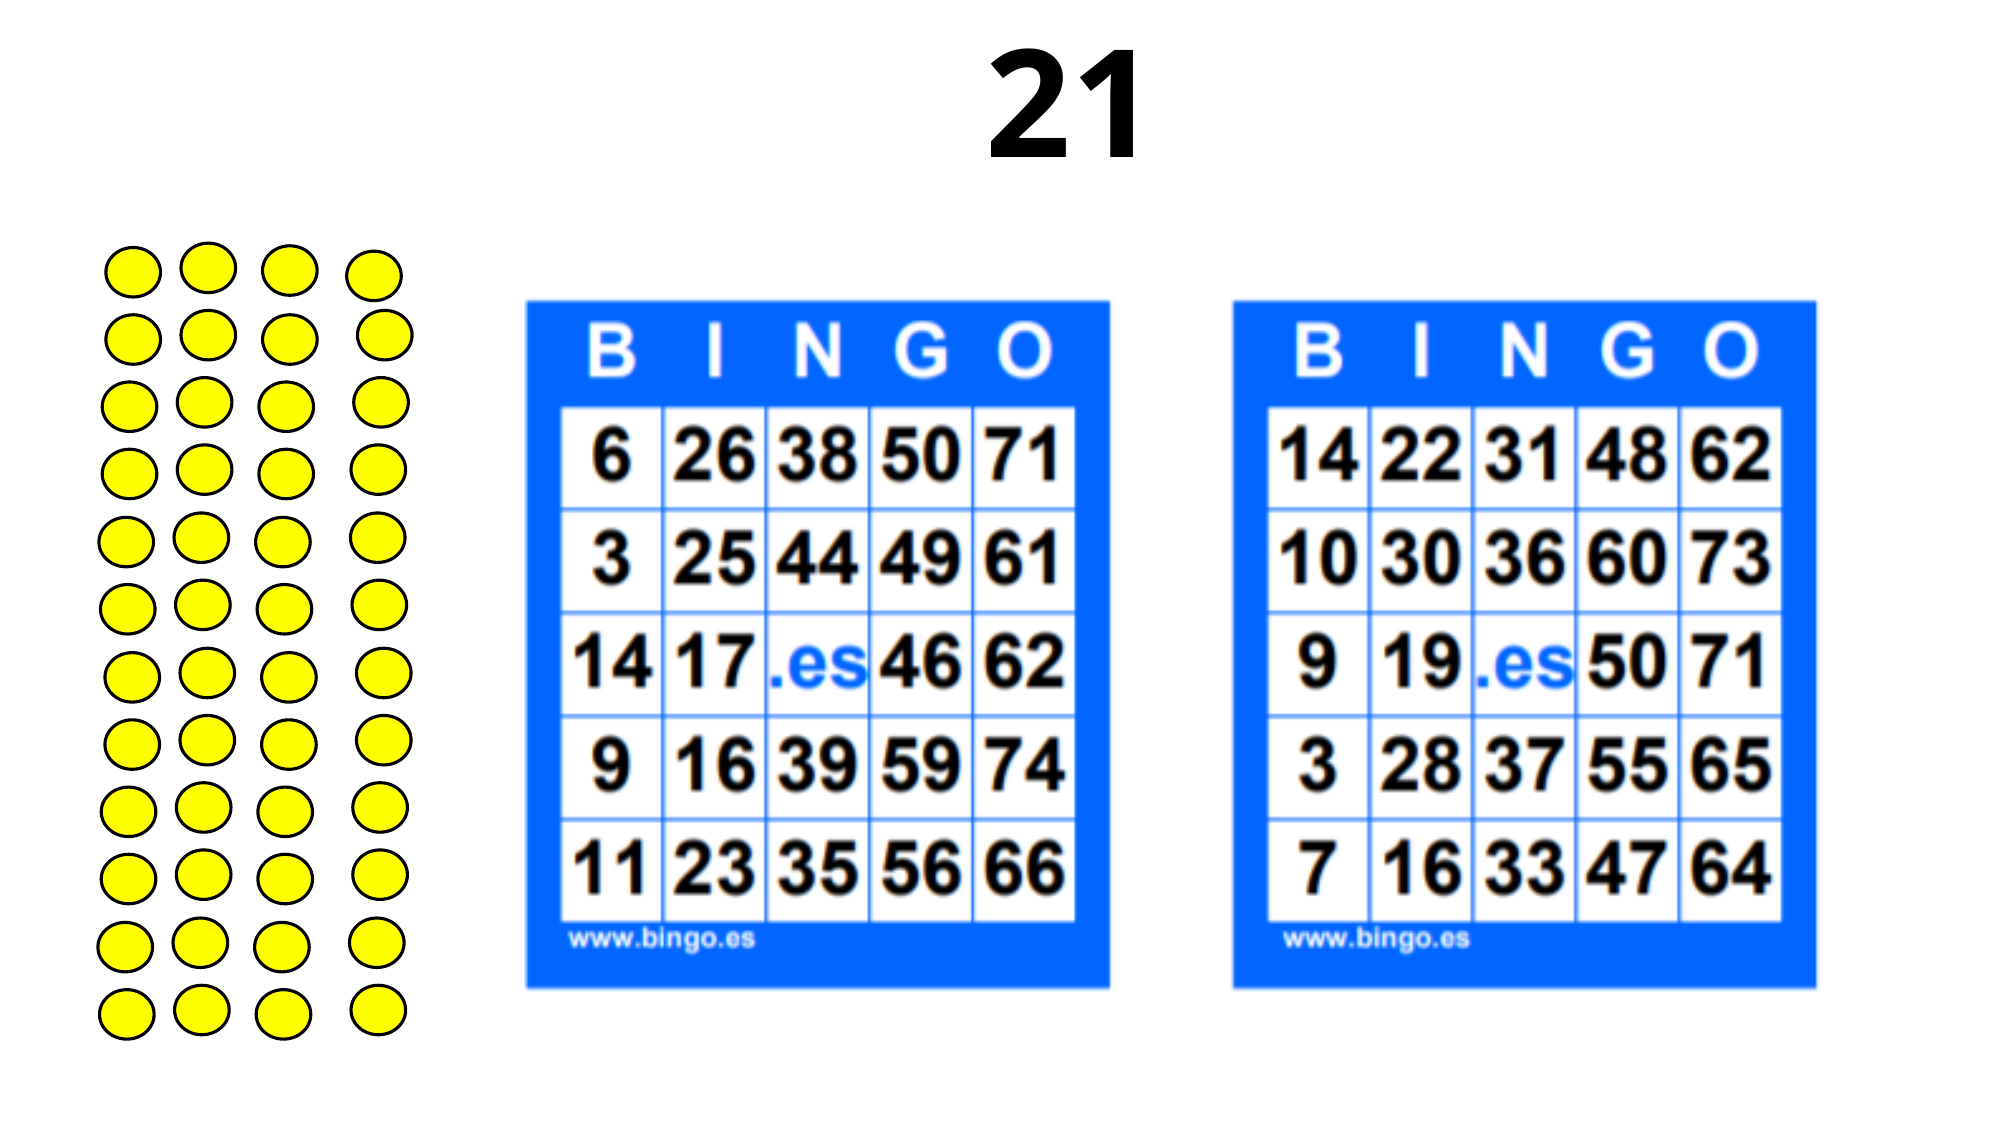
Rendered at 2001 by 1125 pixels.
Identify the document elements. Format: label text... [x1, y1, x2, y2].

text_box [101, 448, 158, 500]
text_box 21 [970, 0, 1173, 195]
text_box [261, 313, 319, 366]
text_box [101, 380, 158, 433]
text_box [261, 244, 319, 297]
text_box [349, 443, 407, 496]
text_box [174, 579, 232, 631]
text_box [349, 984, 407, 1036]
text_box [351, 781, 409, 834]
text_box [260, 718, 318, 771]
text_box [256, 583, 313, 636]
text_box [103, 651, 161, 704]
text_box [355, 714, 413, 766]
text_box [104, 246, 162, 299]
text_box [99, 583, 157, 636]
text_box [257, 380, 315, 433]
text_box [175, 848, 233, 901]
text_box [260, 651, 318, 704]
text_box [255, 988, 312, 1041]
text_box [253, 921, 311, 973]
text_box [349, 511, 407, 564]
text_box [348, 916, 406, 969]
text_box [257, 448, 315, 500]
text_box [355, 647, 413, 699]
text_box [178, 714, 236, 766]
text_box [100, 786, 157, 838]
text_box [171, 916, 229, 969]
text_box [256, 853, 314, 905]
text_box [100, 853, 157, 905]
text_box [176, 376, 233, 429]
text_box [179, 309, 237, 361]
text_box [179, 242, 237, 294]
text_box [173, 984, 231, 1036]
text_box [351, 848, 409, 901]
text_box [350, 579, 408, 631]
text_box [345, 250, 403, 302]
text_box [356, 309, 414, 361]
text_box [352, 376, 410, 429]
text_box [176, 443, 233, 496]
text_box [172, 511, 230, 564]
text_box [178, 647, 236, 699]
text_box [175, 781, 233, 834]
text_box [103, 718, 161, 771]
text_box [256, 786, 314, 838]
text_box [254, 516, 312, 568]
text_box [96, 921, 154, 973]
text_box [98, 988, 156, 1041]
picture [523, 297, 1827, 1002]
text_box [104, 313, 162, 366]
text_box [97, 516, 155, 568]
